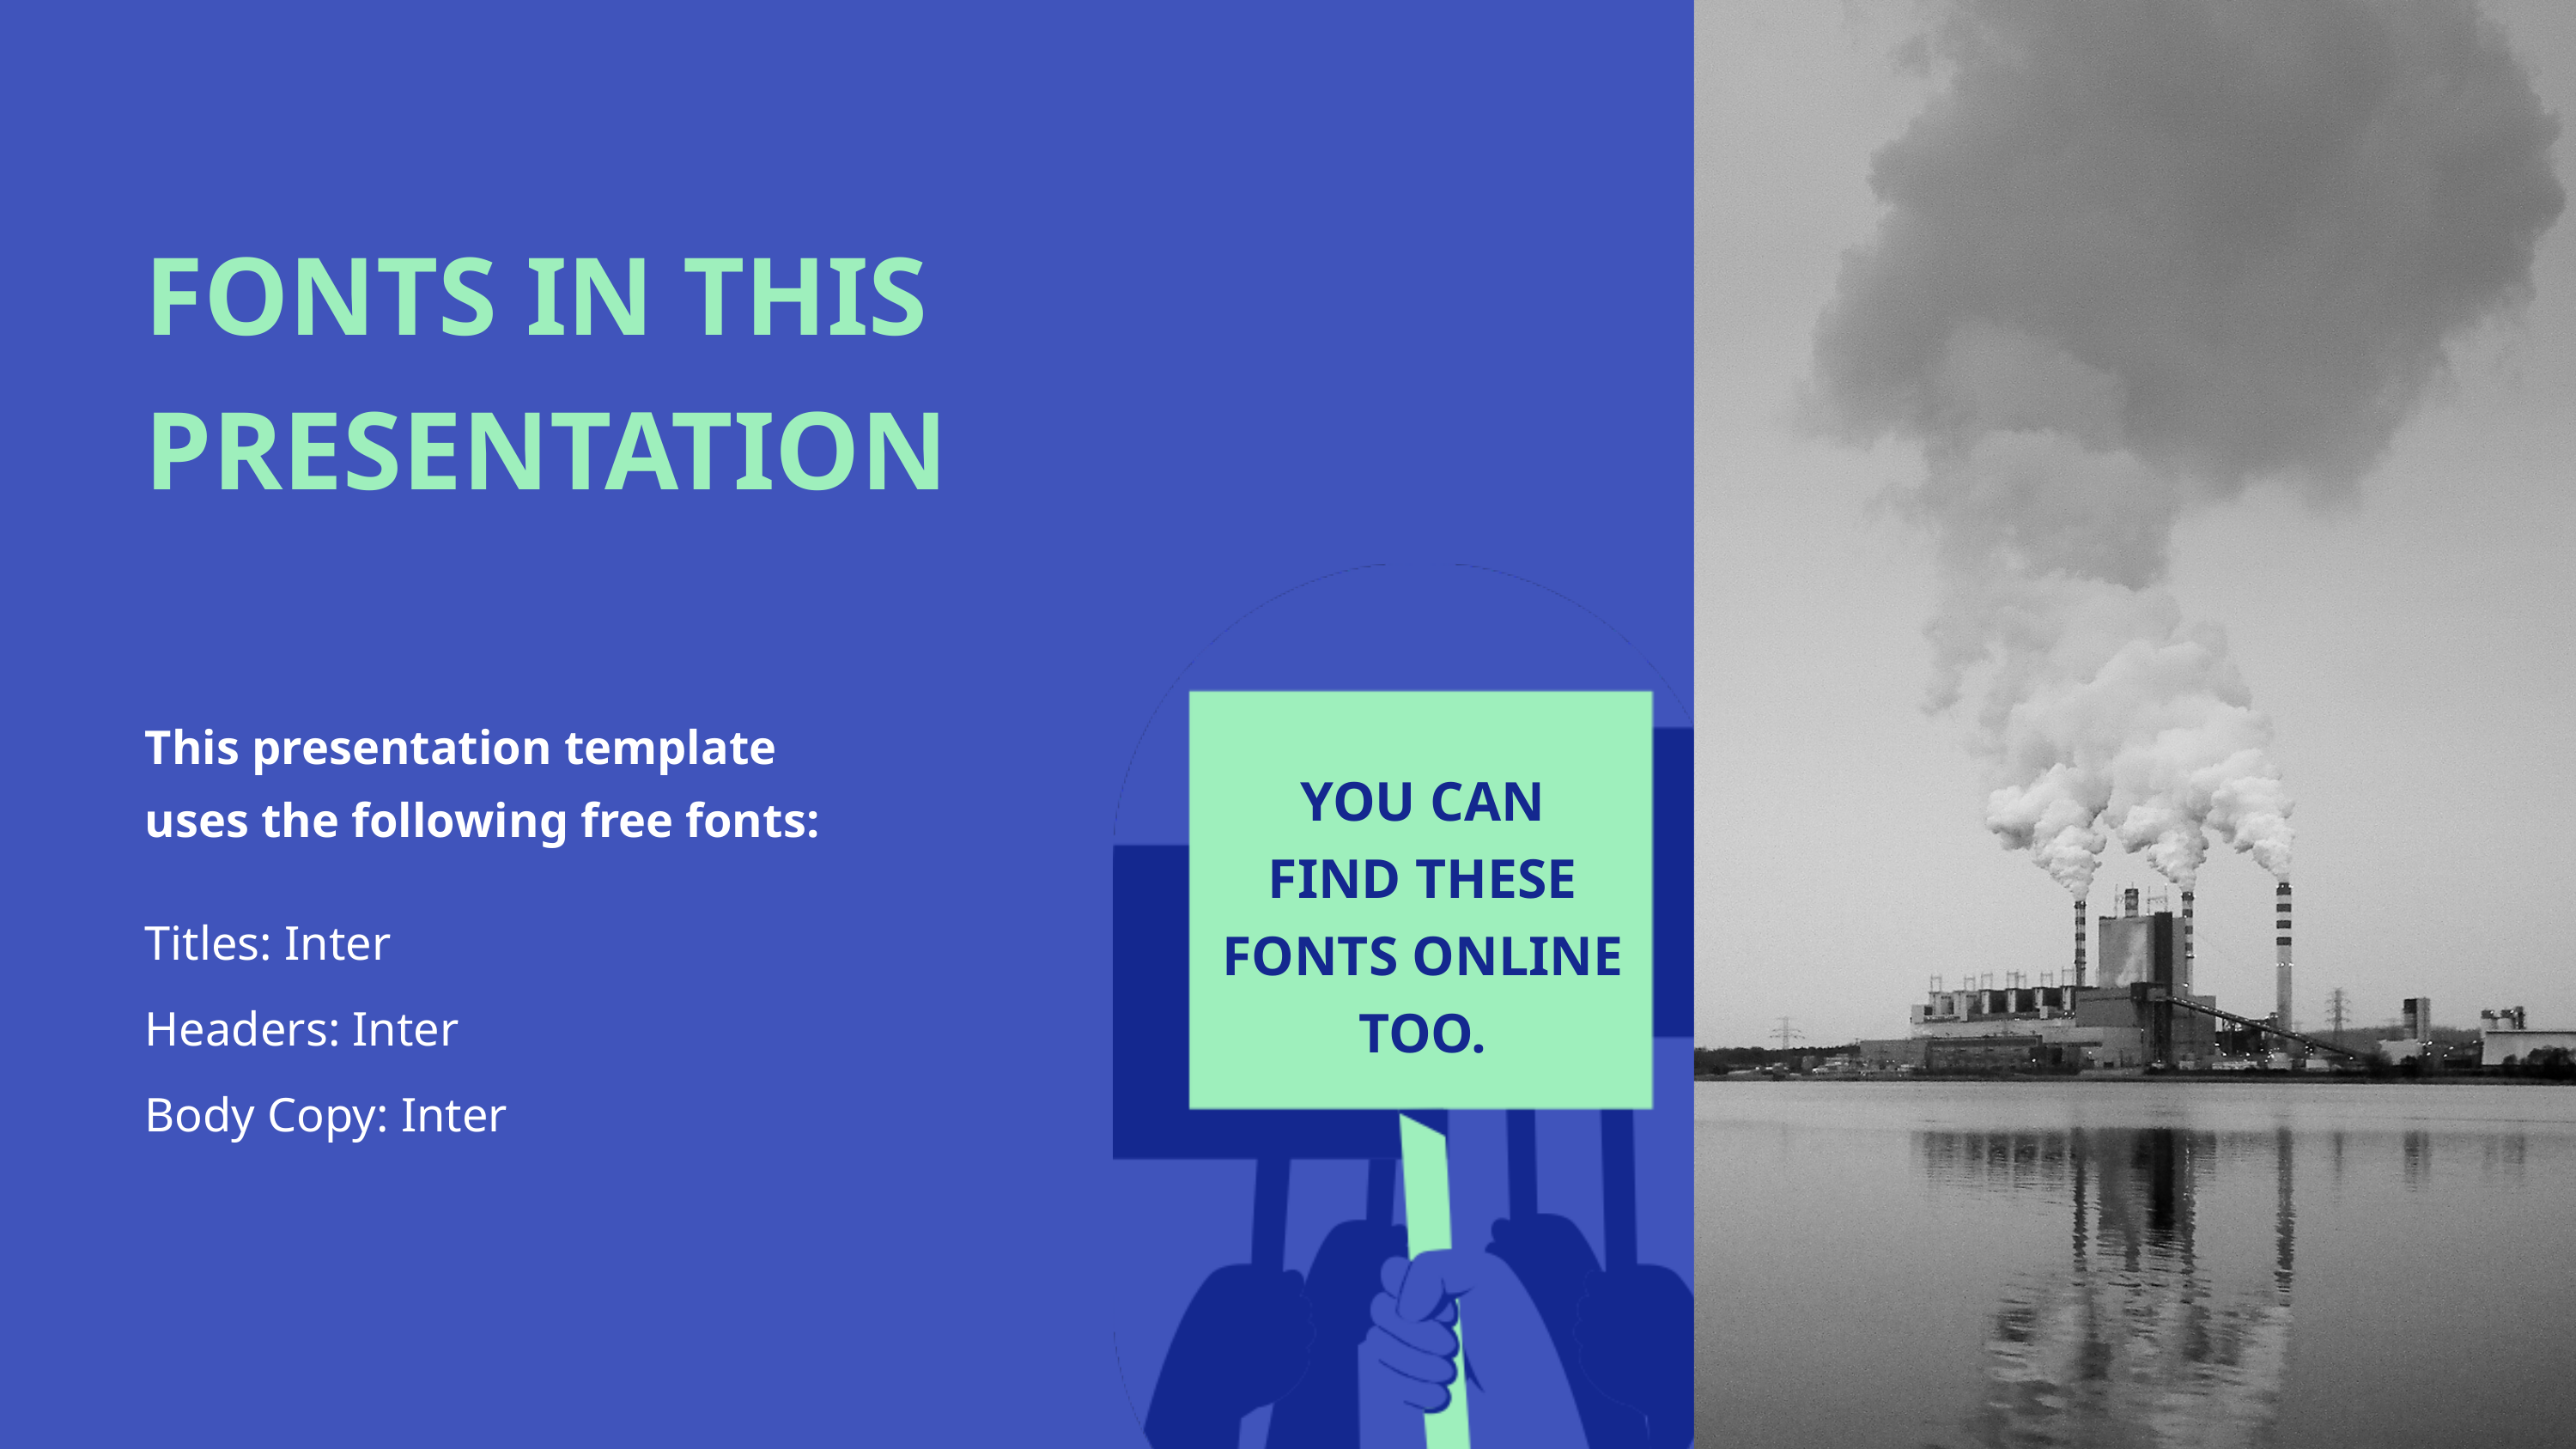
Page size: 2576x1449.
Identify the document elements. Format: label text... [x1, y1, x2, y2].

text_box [1113, 562, 1689, 1449]
text_box FONTS IN THIS PRESENTATION [144, 202, 1176, 512]
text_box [144, 700, 1055, 1091]
picture [1693, 0, 2576, 1449]
